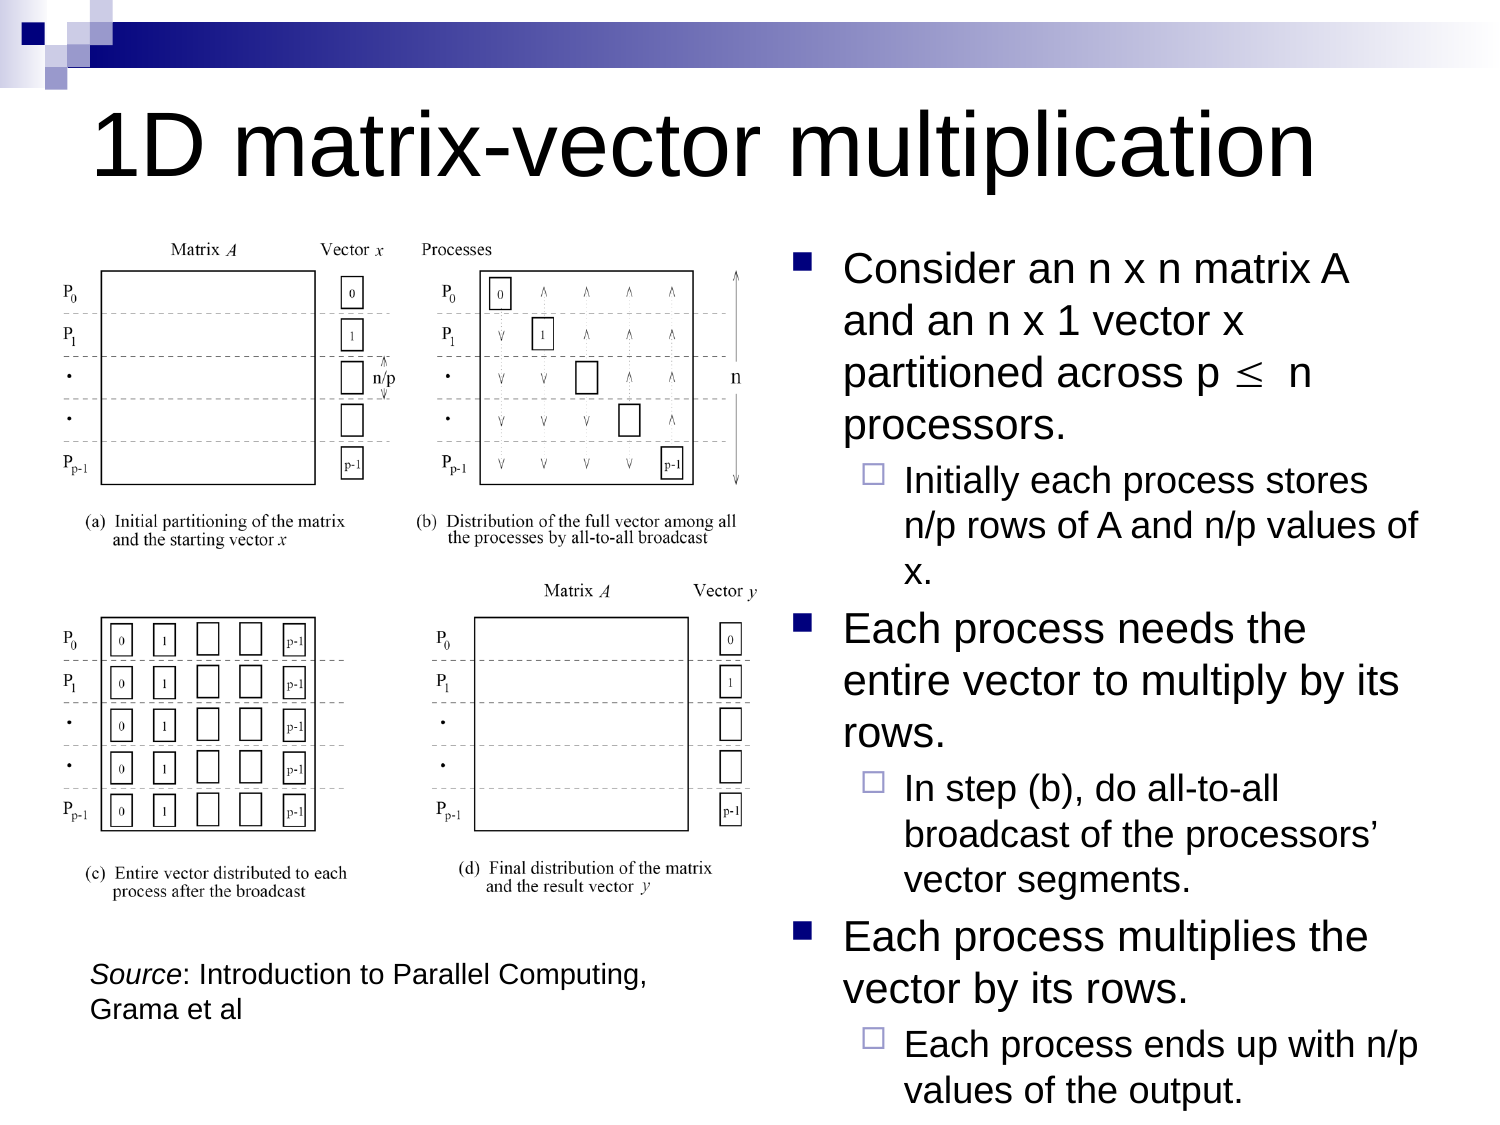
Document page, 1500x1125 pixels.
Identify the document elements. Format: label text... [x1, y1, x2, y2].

title 1D matrix-vector multiplication [75, 75, 1425, 205]
picture [49, 232, 762, 909]
text_box Source: Introduction to Parallel Computing, Grama et al [74, 947, 733, 1033]
list Consider an n x n matrix A and an n x 1 vector x partitioned across p £ n processors. Initially each process stores n/p rows of A and n/p values of x. Each process needs the entire vector to multiply by its rows. In step (b), do all-to-all broadcast of the processors’ vector segments. Each process multiplies the vector by its rows. Each process ends up with n/p values of the output. [775, 232, 1442, 1125]
